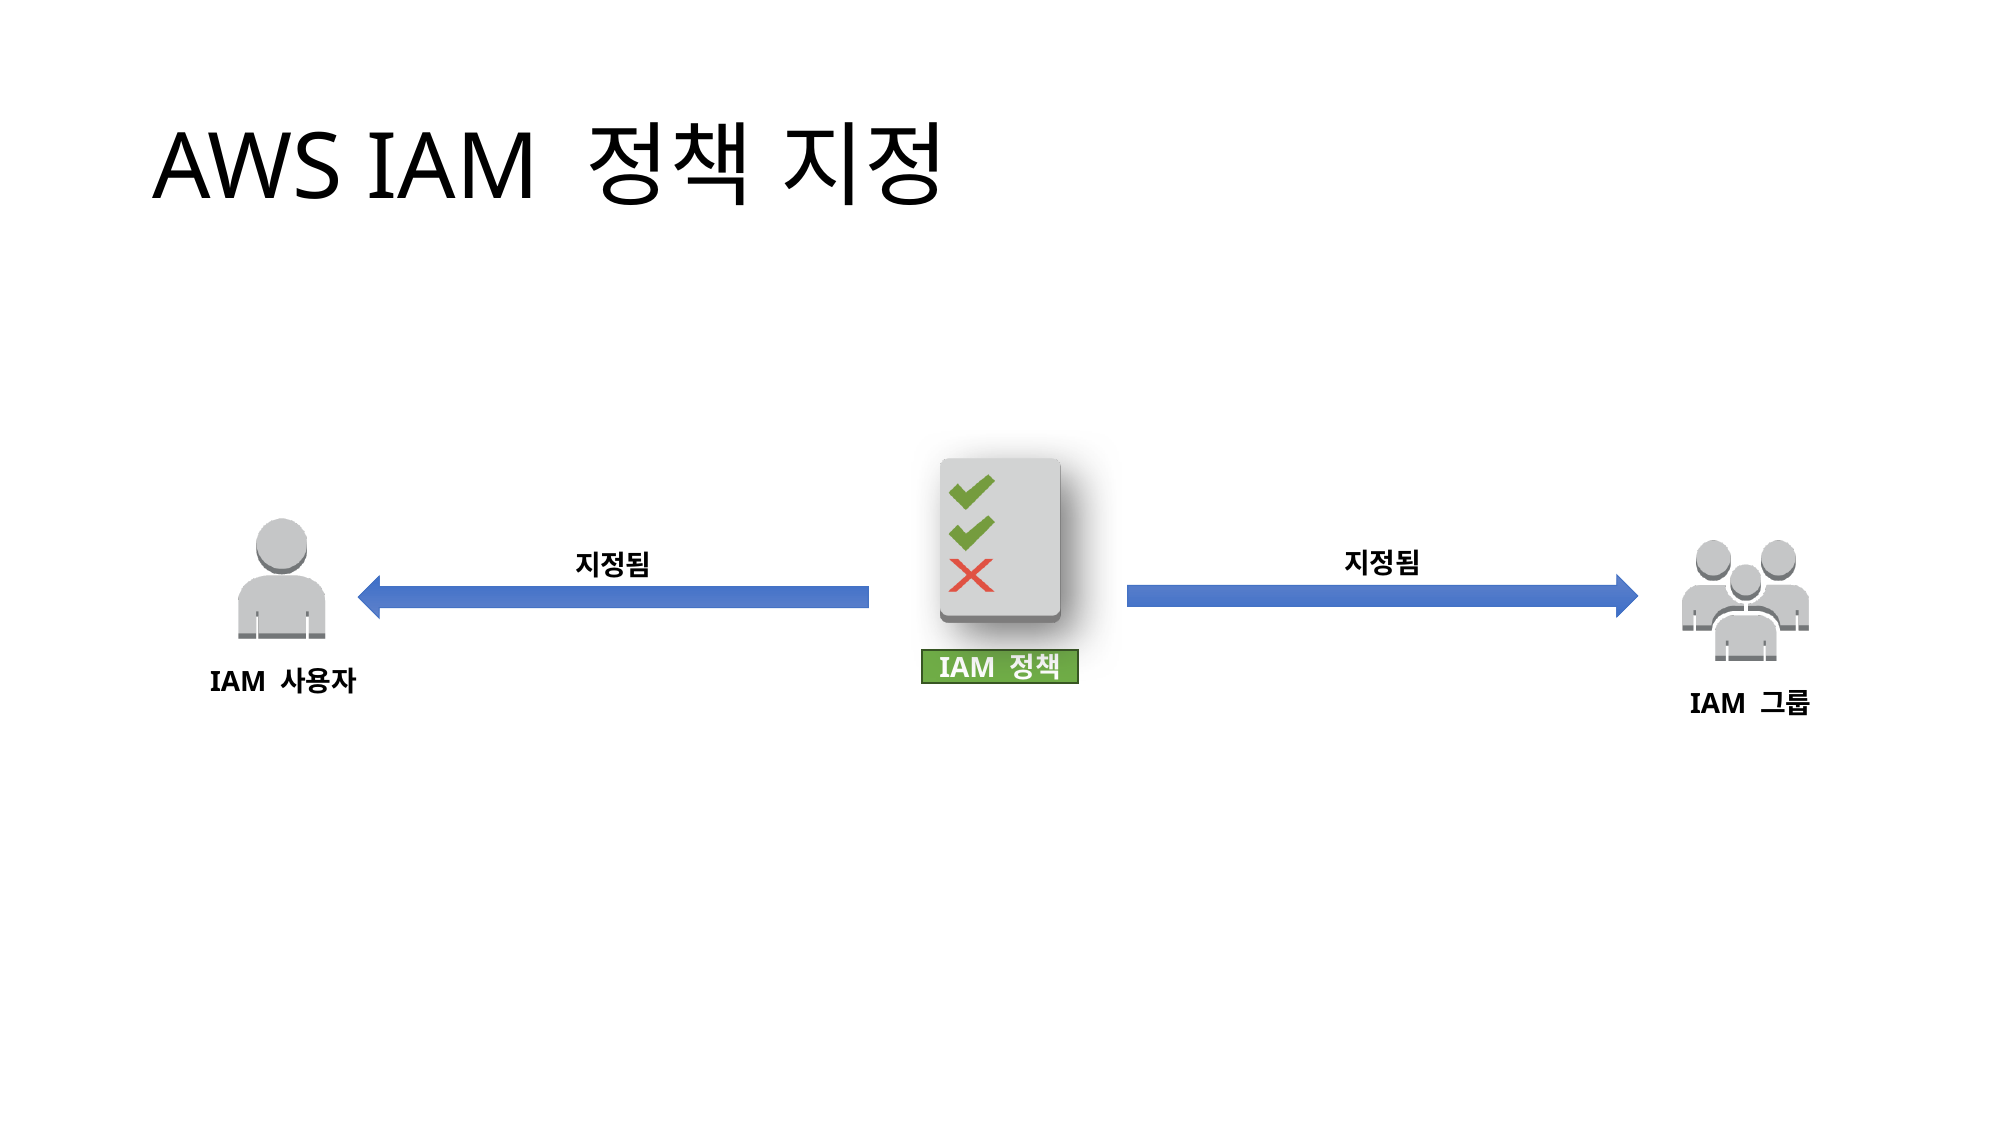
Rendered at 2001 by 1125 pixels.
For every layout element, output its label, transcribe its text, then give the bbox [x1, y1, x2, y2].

picture [1665, 520, 1826, 681]
text_box IAM 사용자 [205, 663, 362, 698]
text_box 지정됨 [1239, 538, 1526, 587]
text_box 지정됨 [470, 540, 756, 589]
text_box [362, 574, 869, 620]
text_box [1127, 573, 1639, 619]
text_box IAM 그룹 [1663, 686, 1839, 720]
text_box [922, 458, 1078, 684]
title AWS IAM 정책 지정 [137, 59, 1863, 278]
picture [201, 498, 362, 659]
